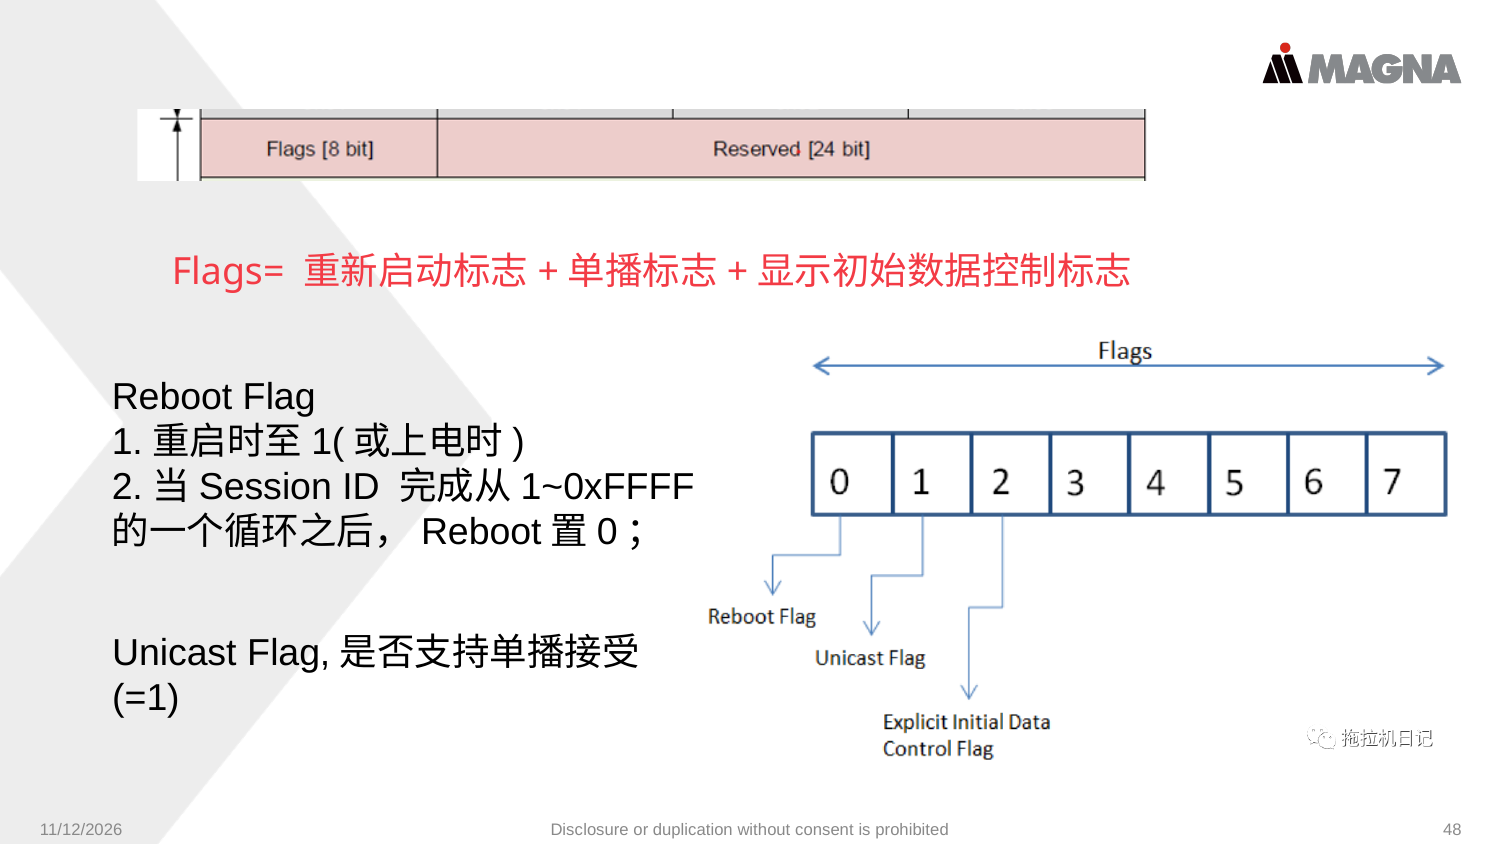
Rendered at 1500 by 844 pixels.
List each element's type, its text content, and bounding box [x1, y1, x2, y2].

picture [137, 108, 1159, 181]
text_box Flags= 重新启动标志+单播标志+显示初始数据控制标志 [157, 239, 1159, 300]
text_box Unicast Flag,是否支持单播接受(=1) [97, 620, 659, 725]
picture [702, 331, 1458, 772]
footer Disclosure or duplication without consent is prohibited [262, 817, 1238, 841]
picture [1260, 40, 1464, 86]
text_box Reboot Flag 1.重启时至1(或上电时) 2.当Session ID 完成从1~0xFFFF 的一个循环之后，Reboot置0； [97, 364, 697, 560]
slide_number 48 [1251, 817, 1477, 841]
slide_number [24, 817, 250, 841]
